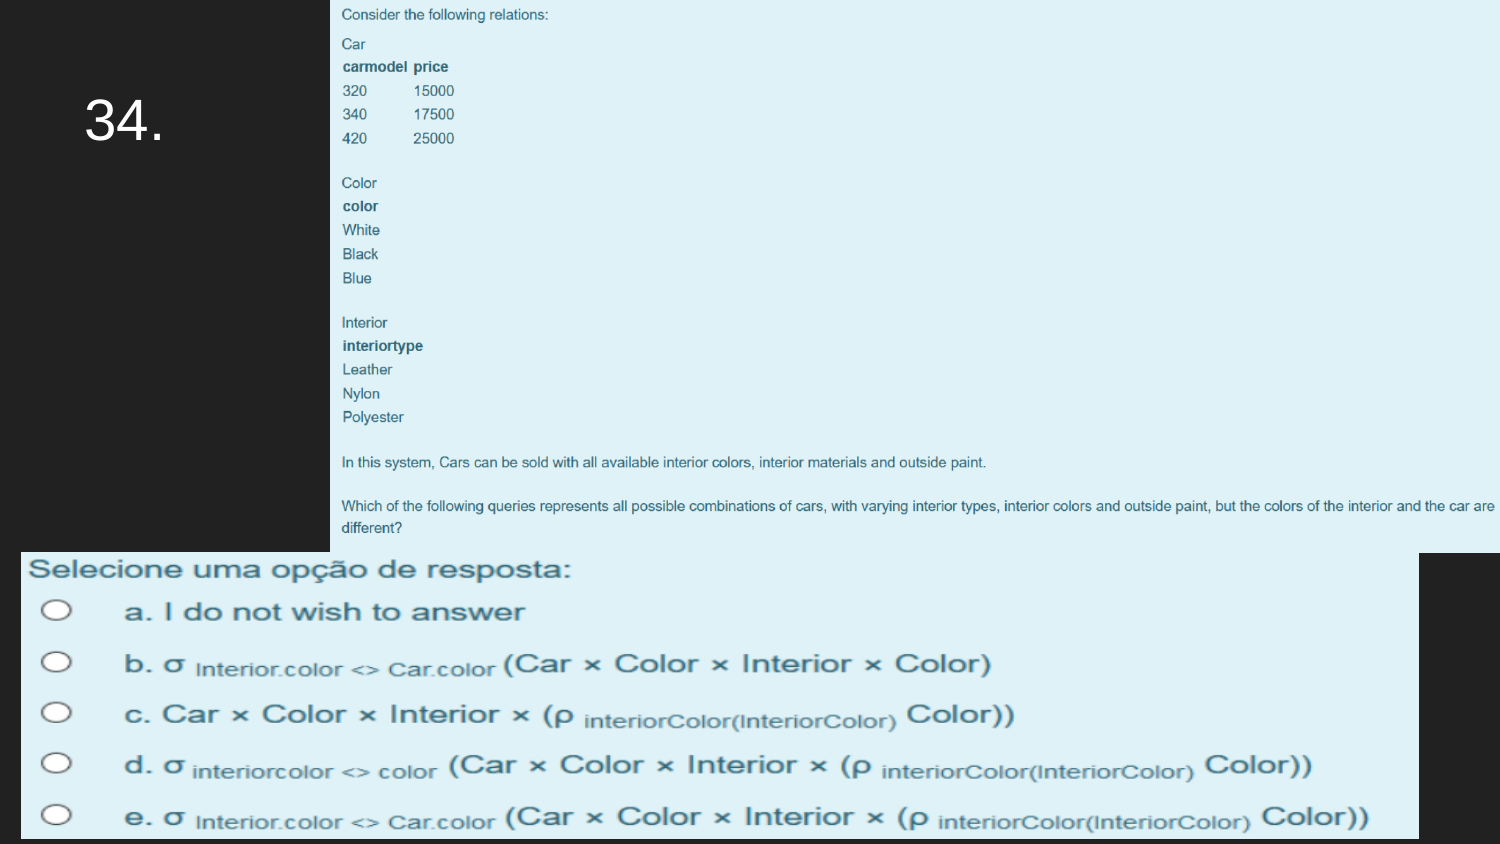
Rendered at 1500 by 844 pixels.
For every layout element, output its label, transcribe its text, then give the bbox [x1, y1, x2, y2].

picture [21, 0, 1500, 840]
text_box 34. [69, 67, 282, 241]
